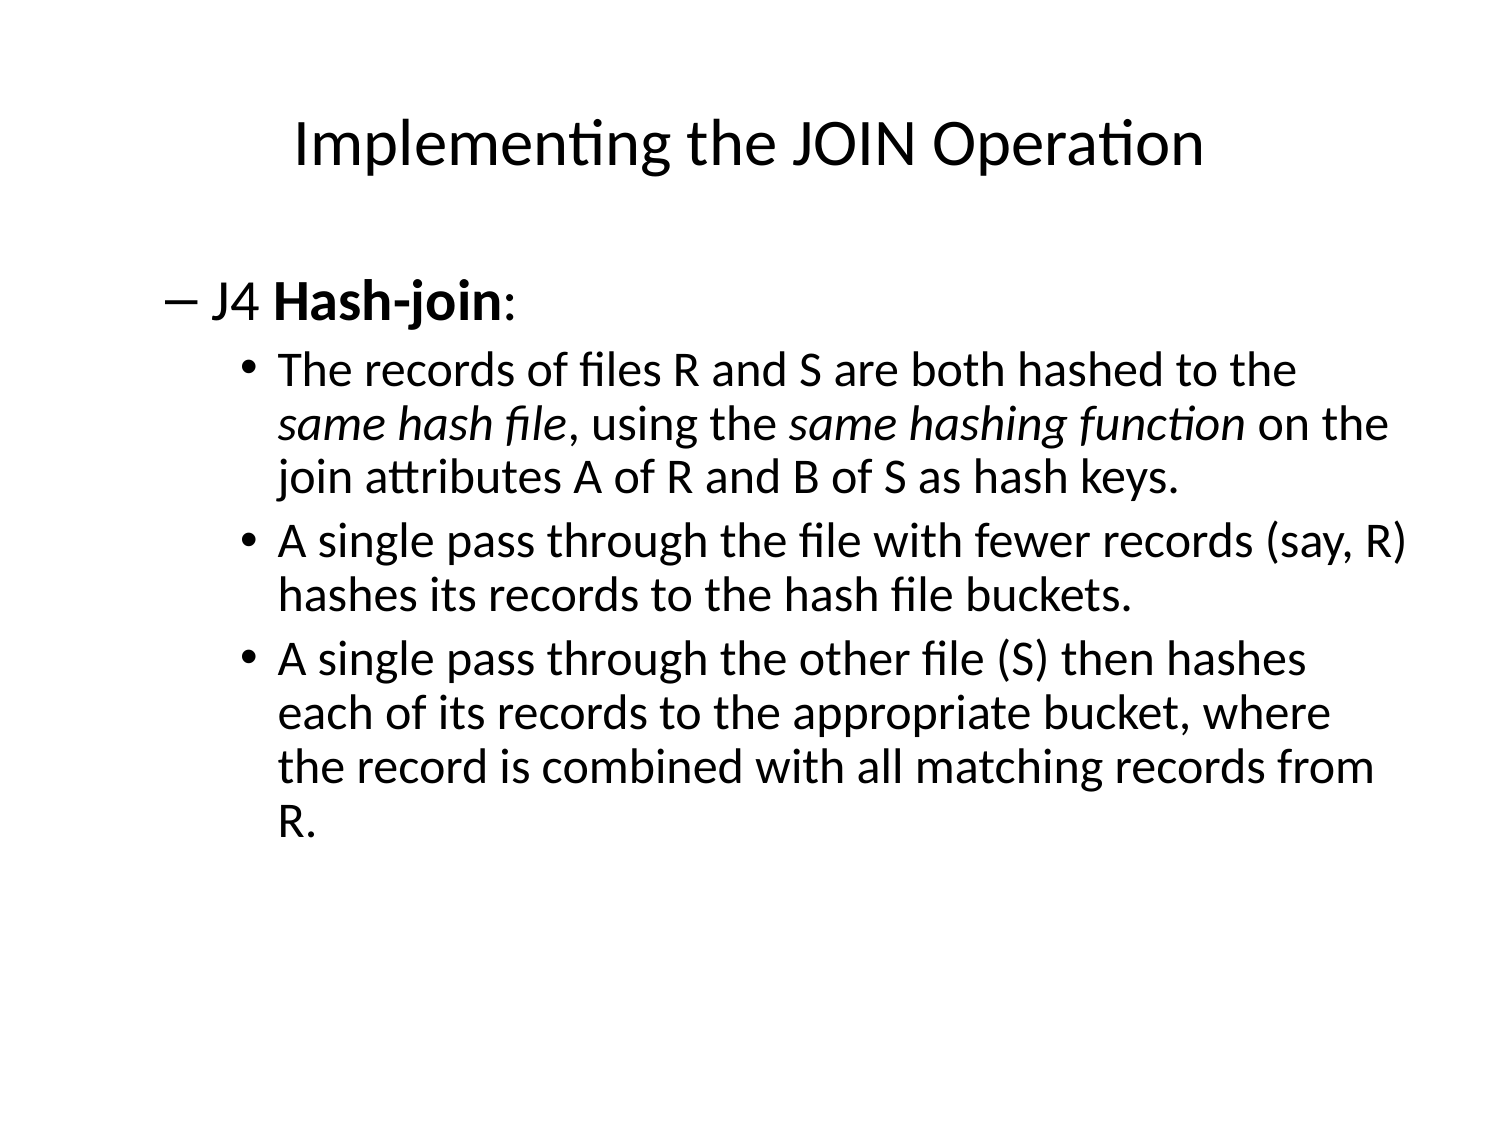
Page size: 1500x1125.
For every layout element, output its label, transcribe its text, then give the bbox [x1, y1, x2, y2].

title Implementing the JOIN Operation [75, 45, 1425, 233]
list J4 Hash-join: The records of files R and S are both hashed to the same hash file, using the same hashing function on the join attributes A of R and B of S as hash keys. A single pass through the file with fewer records (say, R) hashes its records to the hash file buckets. A single pass through the other file (S) then hashes each of its records to the appropriate bucket, where the record is combined with all matching records from R. [75, 262, 1425, 1005]
